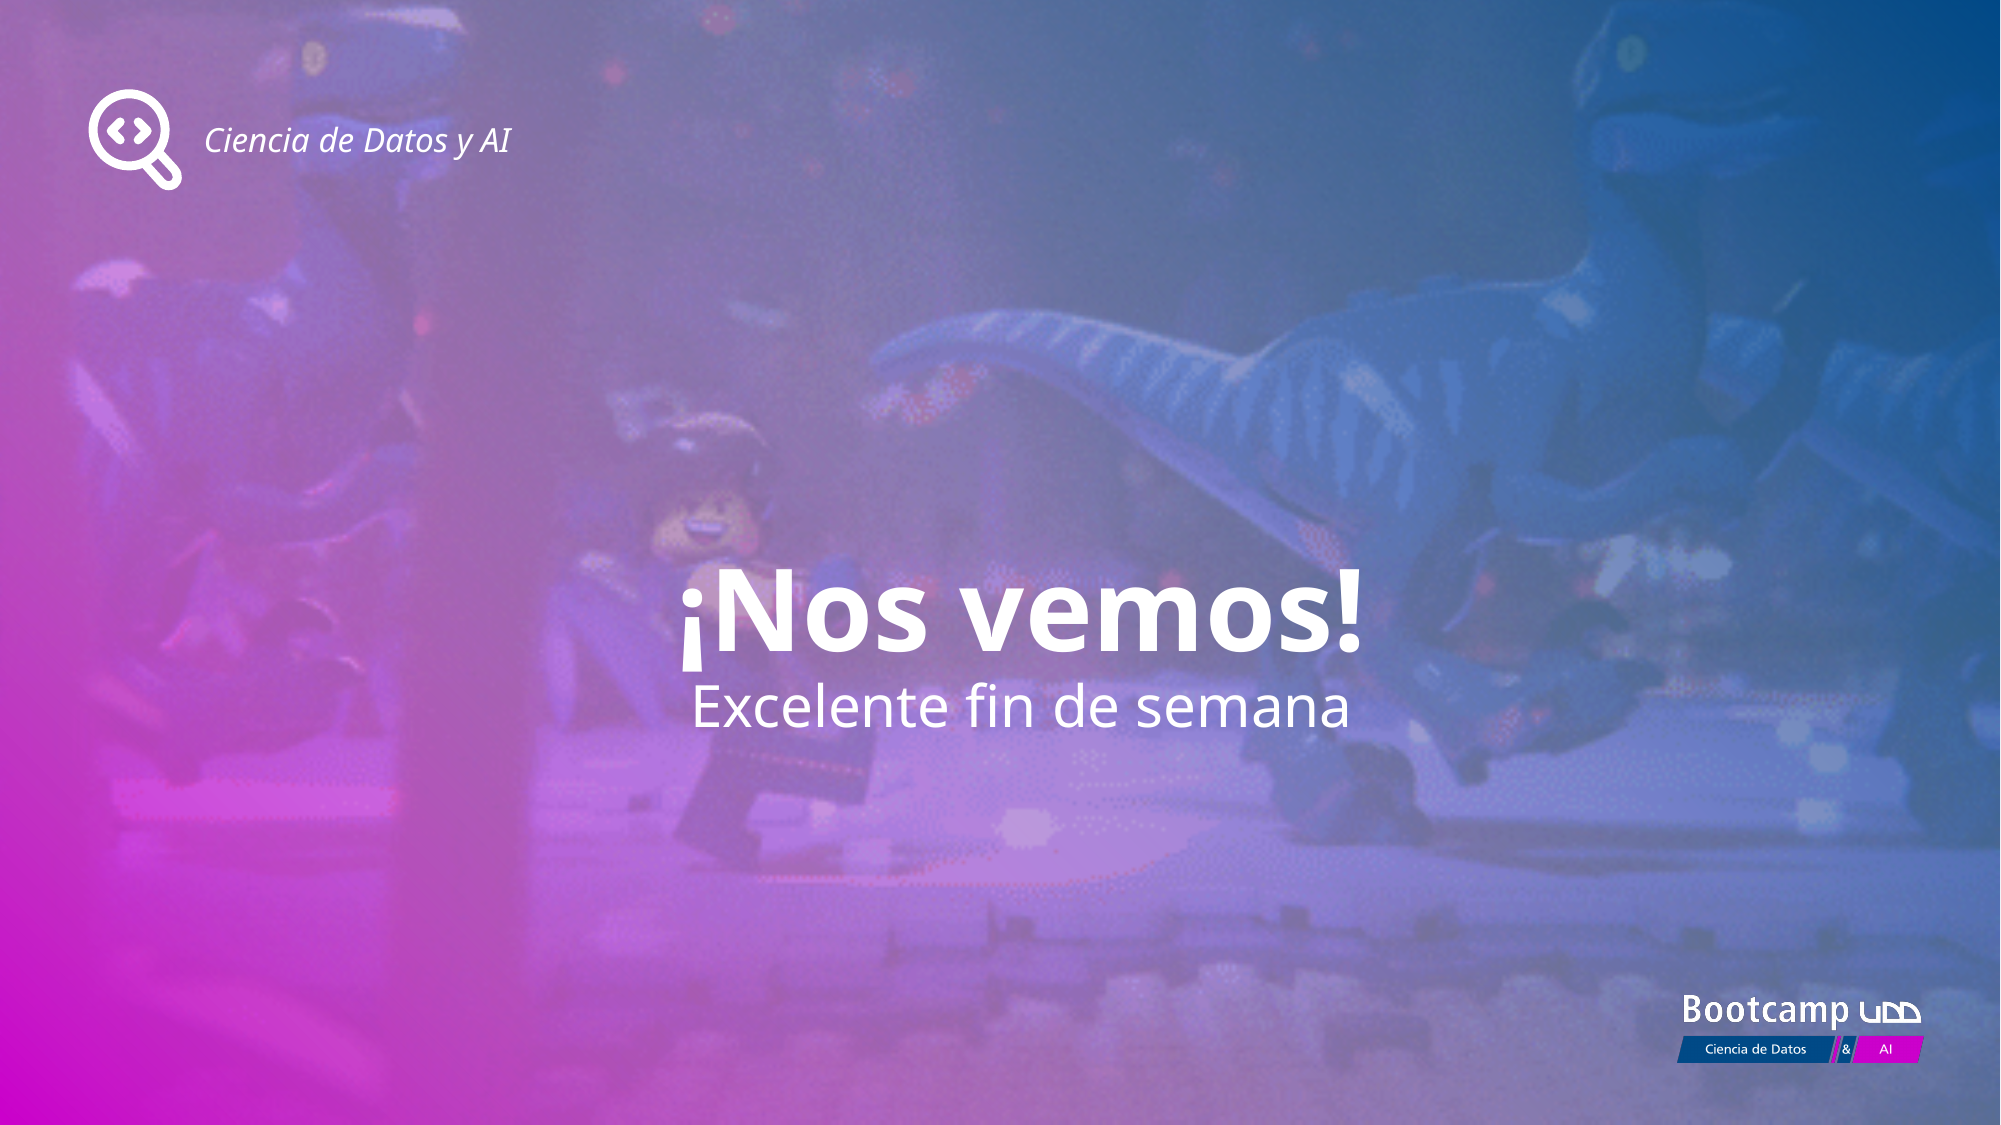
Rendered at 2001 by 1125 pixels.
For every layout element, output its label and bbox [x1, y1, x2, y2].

picture [1677, 995, 1924, 1063]
